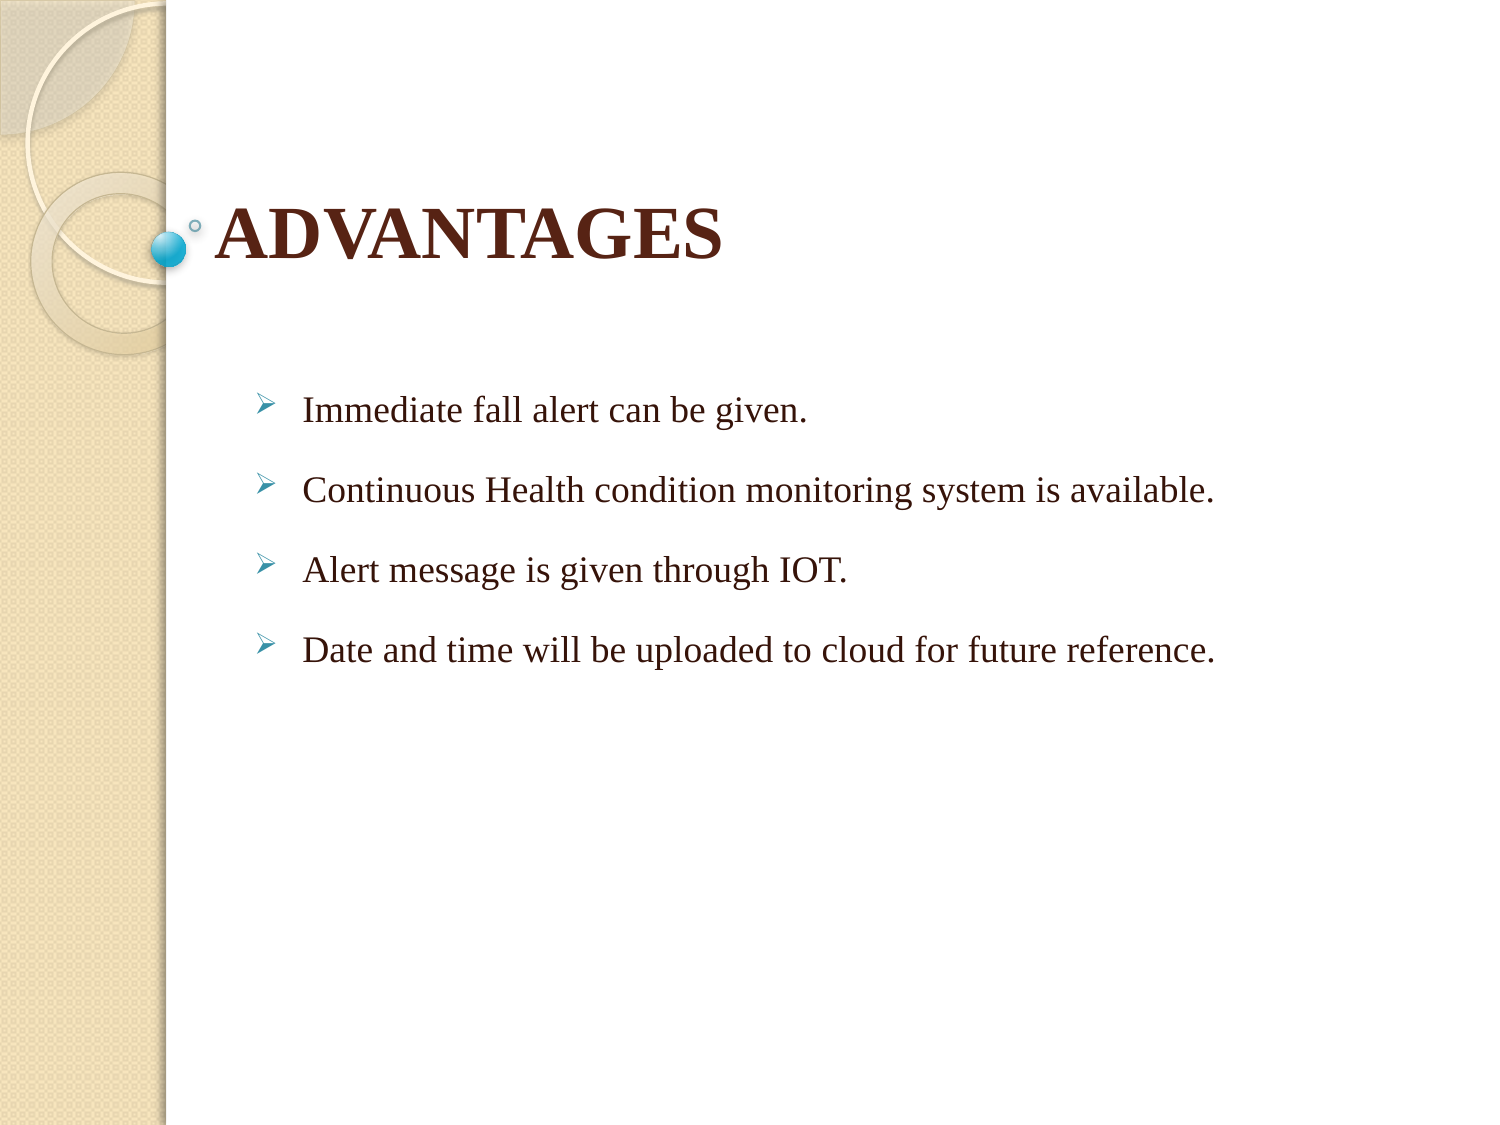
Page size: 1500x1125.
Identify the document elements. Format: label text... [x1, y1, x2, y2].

title ADVANTAGES [200, 112, 1415, 282]
subtitle Immediate fall alert can be given. Continuous Health condition monitoring system is available. Alert message is given through IOT. Date and time will be uploaded to cloud for future reference. [234, 362, 1450, 838]
